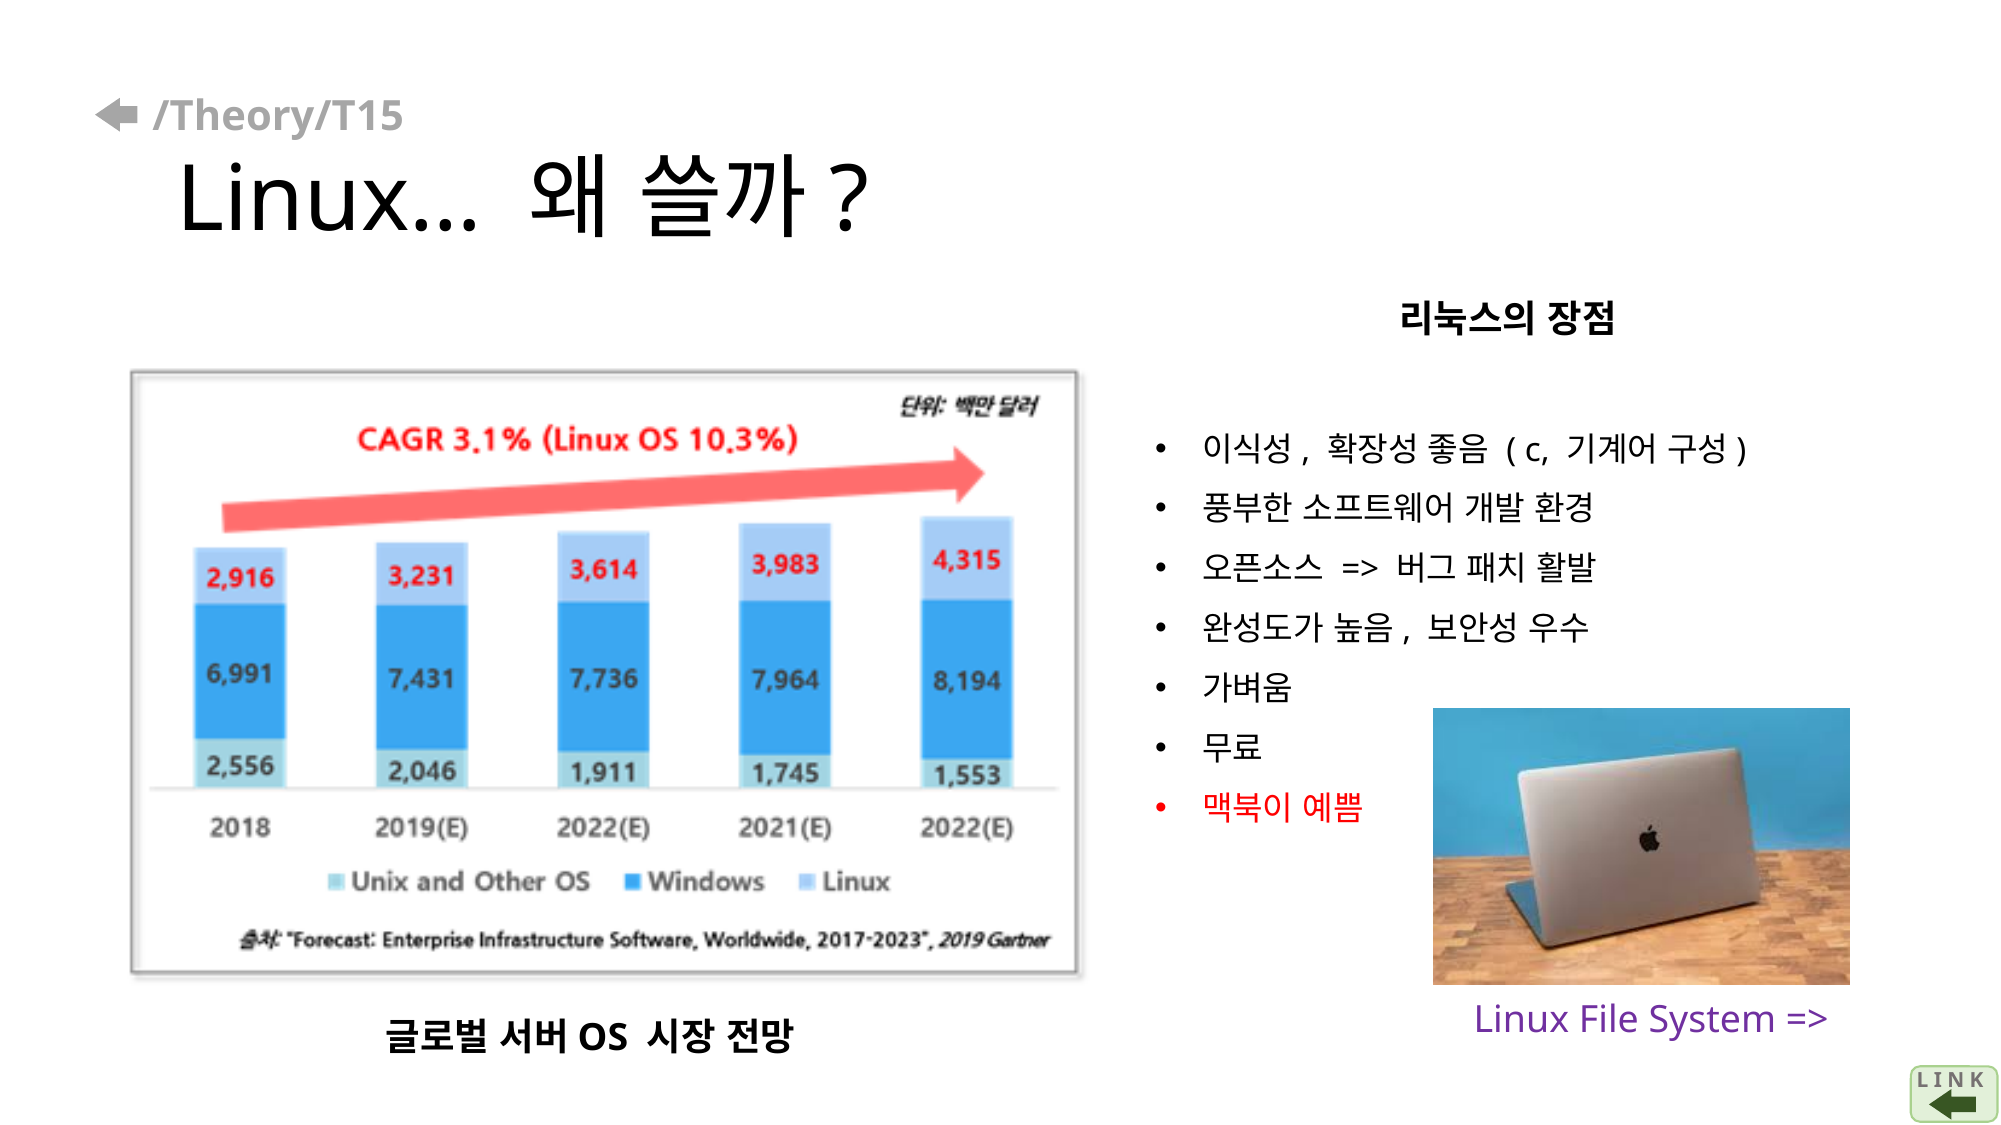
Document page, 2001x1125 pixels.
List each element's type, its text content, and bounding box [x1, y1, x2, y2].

title /Theory/T15 Linux… 왜 쓸까? [137, 59, 1863, 278]
picture [1433, 708, 1850, 985]
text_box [1901, 1059, 2000, 1125]
text_box Linux File System => [1458, 987, 1849, 1048]
text_box [93, 95, 139, 134]
text_box 글로벌 서버OS 시장 전망 [370, 1005, 847, 1066]
picture [126, 367, 1092, 988]
text_box 리눅스의 장점 이식성, 확장성 좋음 ( c, 기계어 구성) 풍부한 소프트웨어 개발 환경 오픈소스 => 버그 패치 활발 완성도가 높음, 보안성 우수 가벼움 무료 맥북이 예쁨 [1140, 265, 1876, 835]
